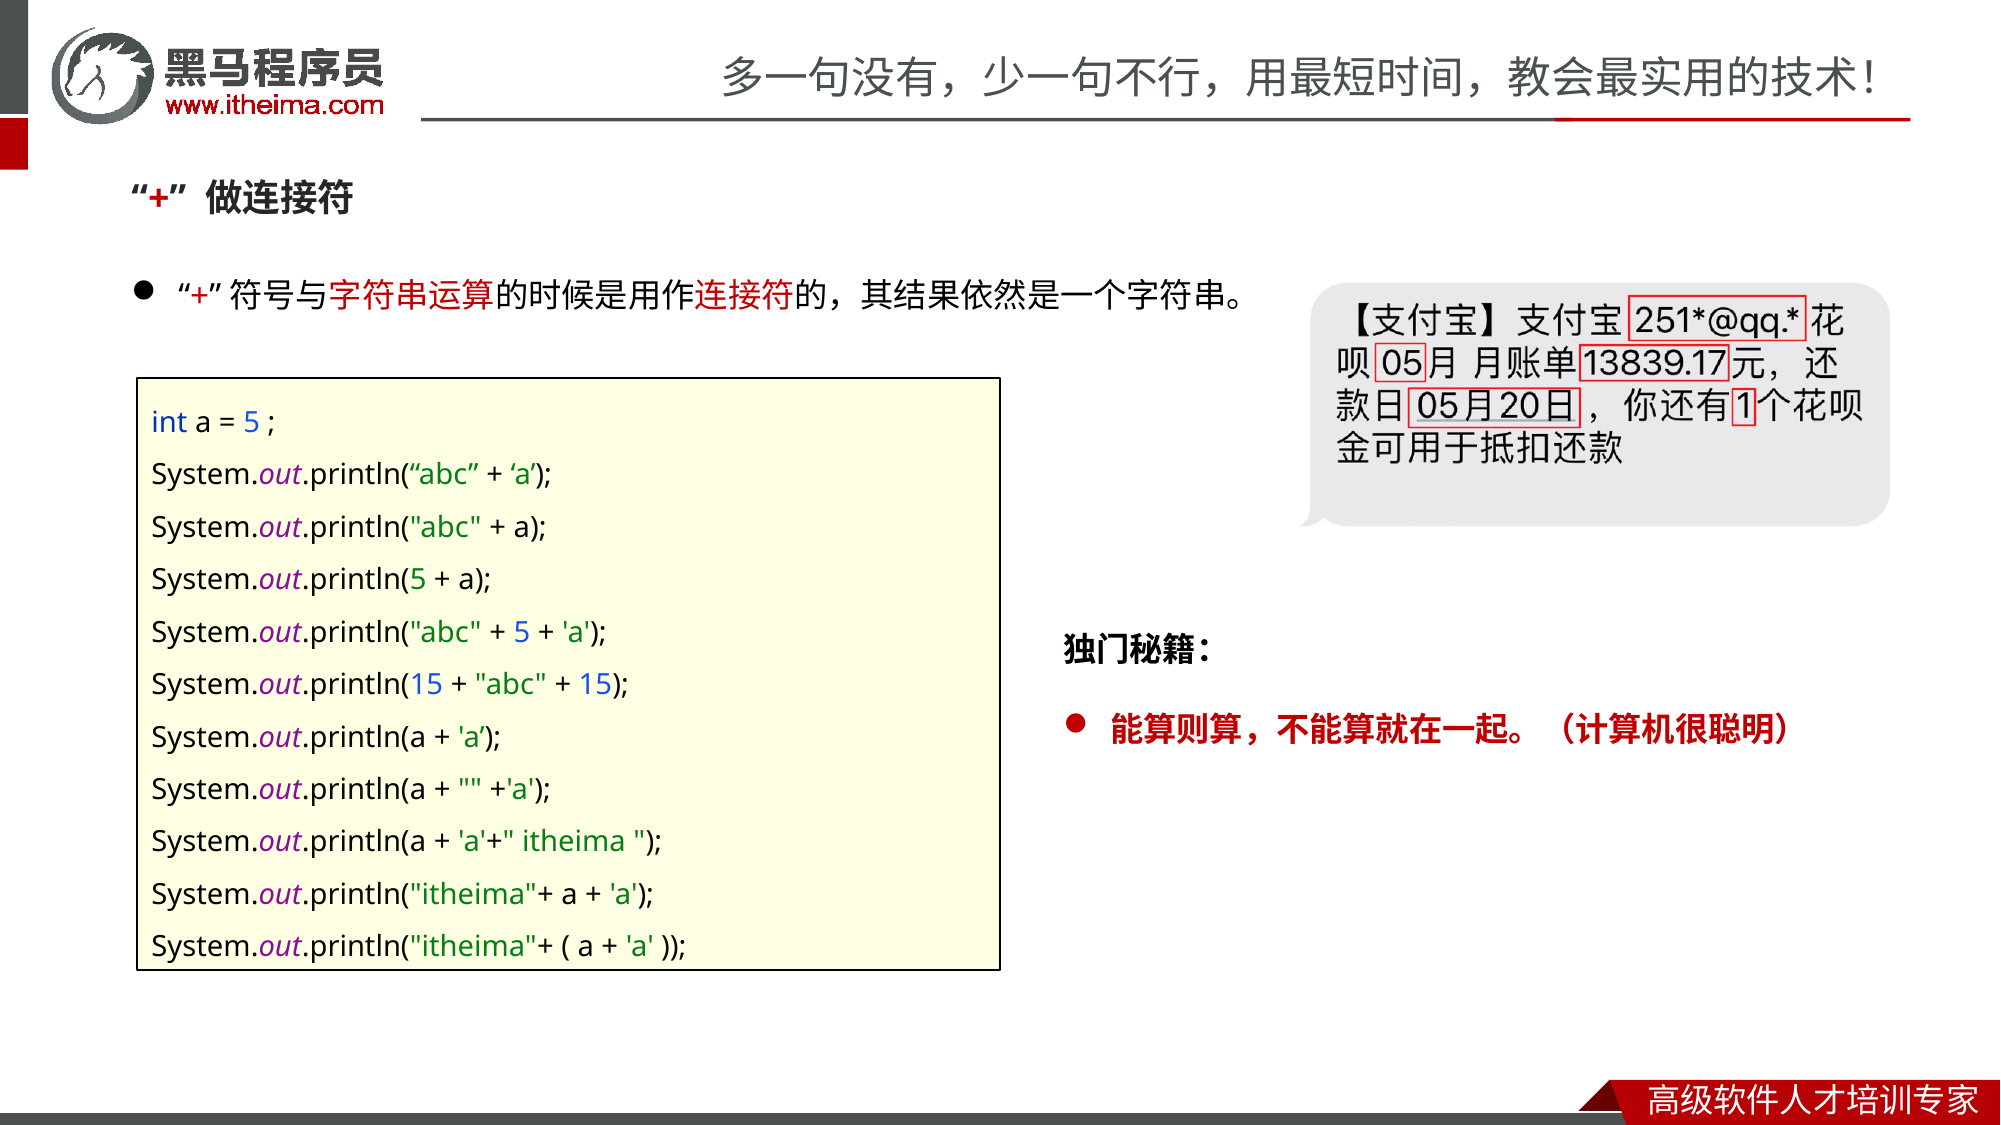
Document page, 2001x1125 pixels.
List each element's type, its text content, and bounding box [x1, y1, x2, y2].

picture [1293, 279, 1924, 543]
list “+” 做连接符 [116, 154, 1880, 239]
picture [50, 26, 384, 125]
text_box “+”符号与字符串运算的时候是用作连接符的，其结果依然是一个字符串。 [116, 247, 1300, 322]
text_box int a = 5 ; System.out.println(“abc” + ‘a’); System.out.println("abc" + a); System.out.println(5 + a); System.out.println("abc" + 5 + 'a'); System.out.println(15 + "abc" + 15); System.out.println(a + 'a’); System.out.println(a + "" +'a'); System.out.println(a + 'a'+" itheima "); System.out.println("itheima"+ a + 'a'); System.out.println("itheima"+ ( a + 'a' )); [136, 378, 1000, 970]
text_box 独门秘籍： 能算则算，不能算就在一起。（计算机很聪明） [1048, 620, 1960, 756]
